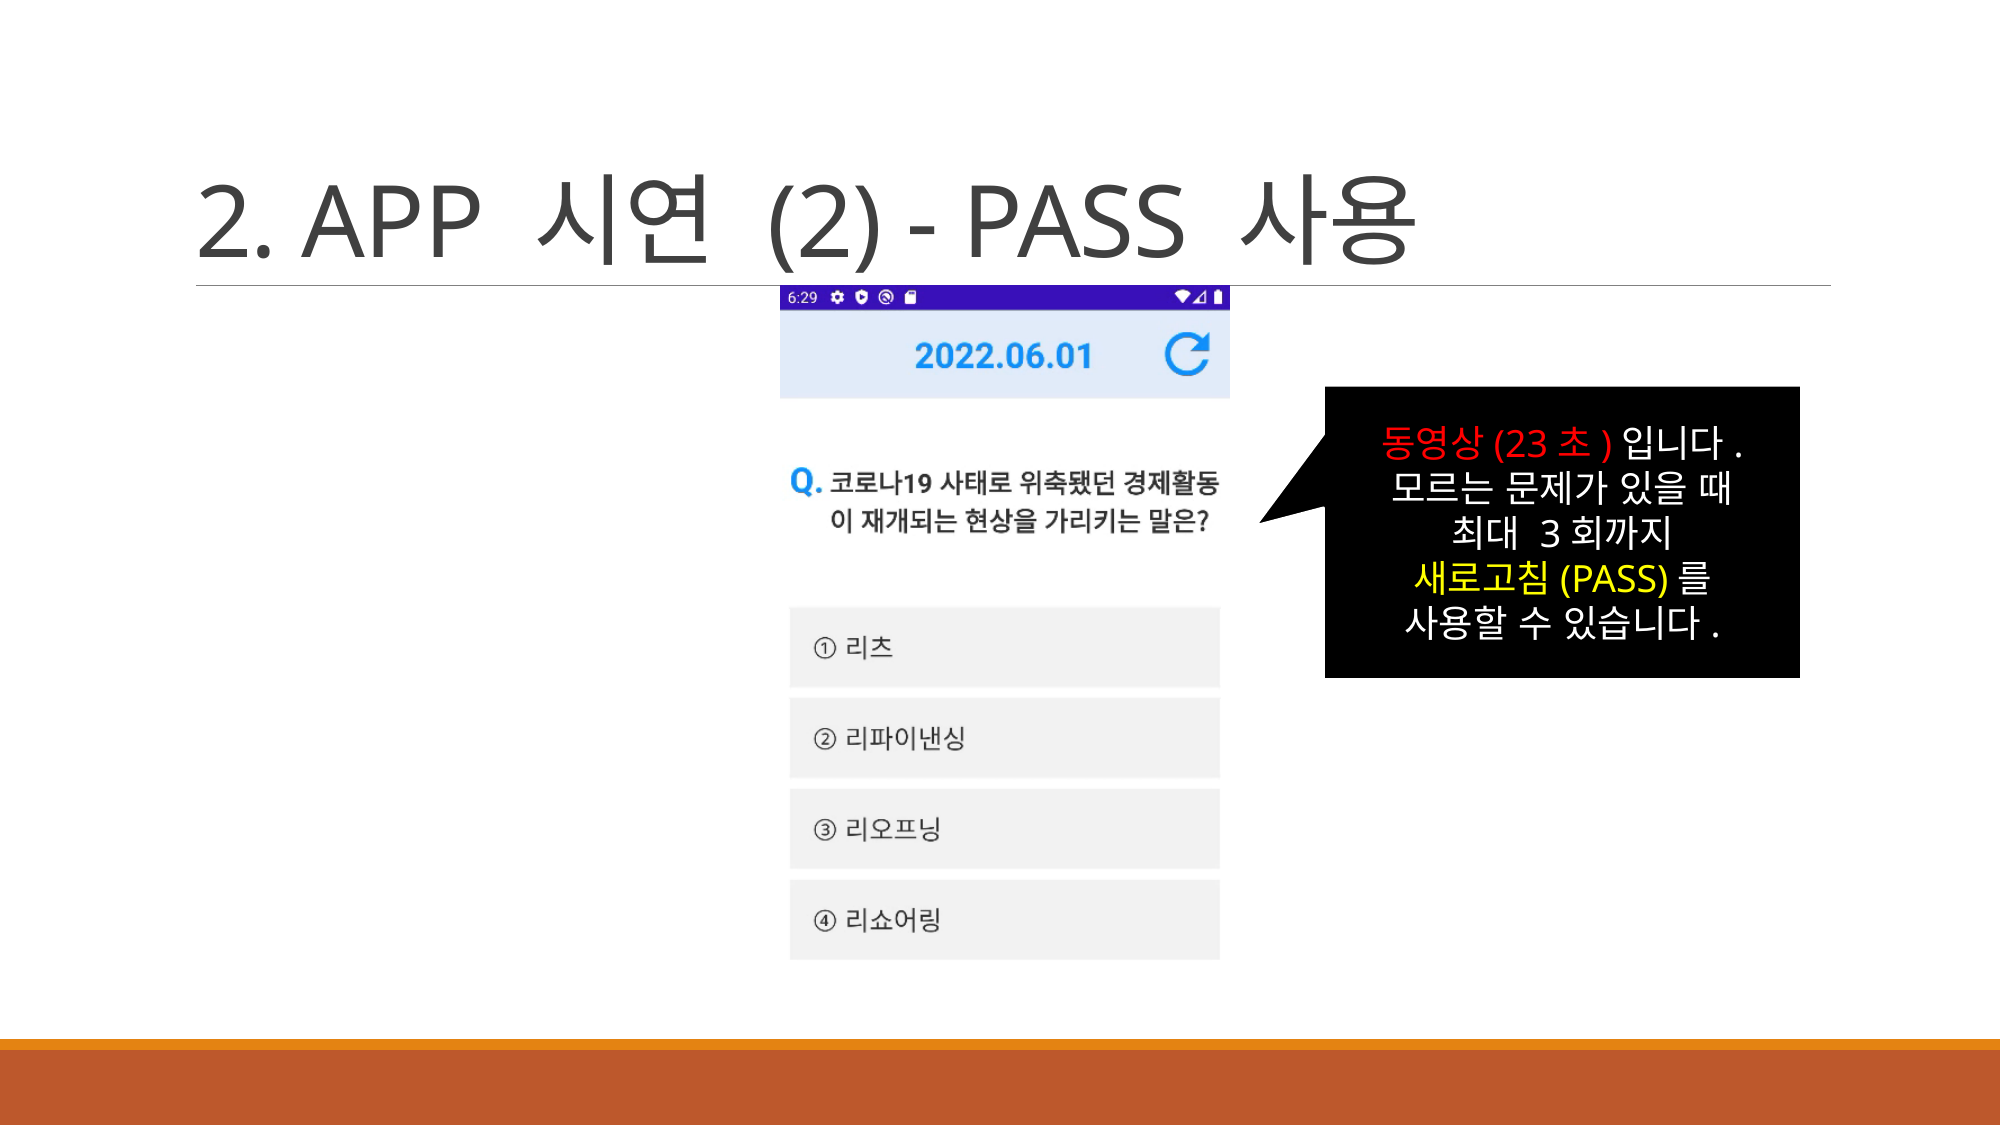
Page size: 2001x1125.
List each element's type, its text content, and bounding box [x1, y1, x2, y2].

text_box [779, 284, 1231, 1035]
text_box 동영상(23초)입니다. 모르는 문제가 있을 때 최대 3회까지 새로고침(PASS)를 사용할 수 있습니다. [1254, 383, 1803, 681]
title 2. APP 시연 (2) - PASS 사용 [180, 47, 1830, 285]
